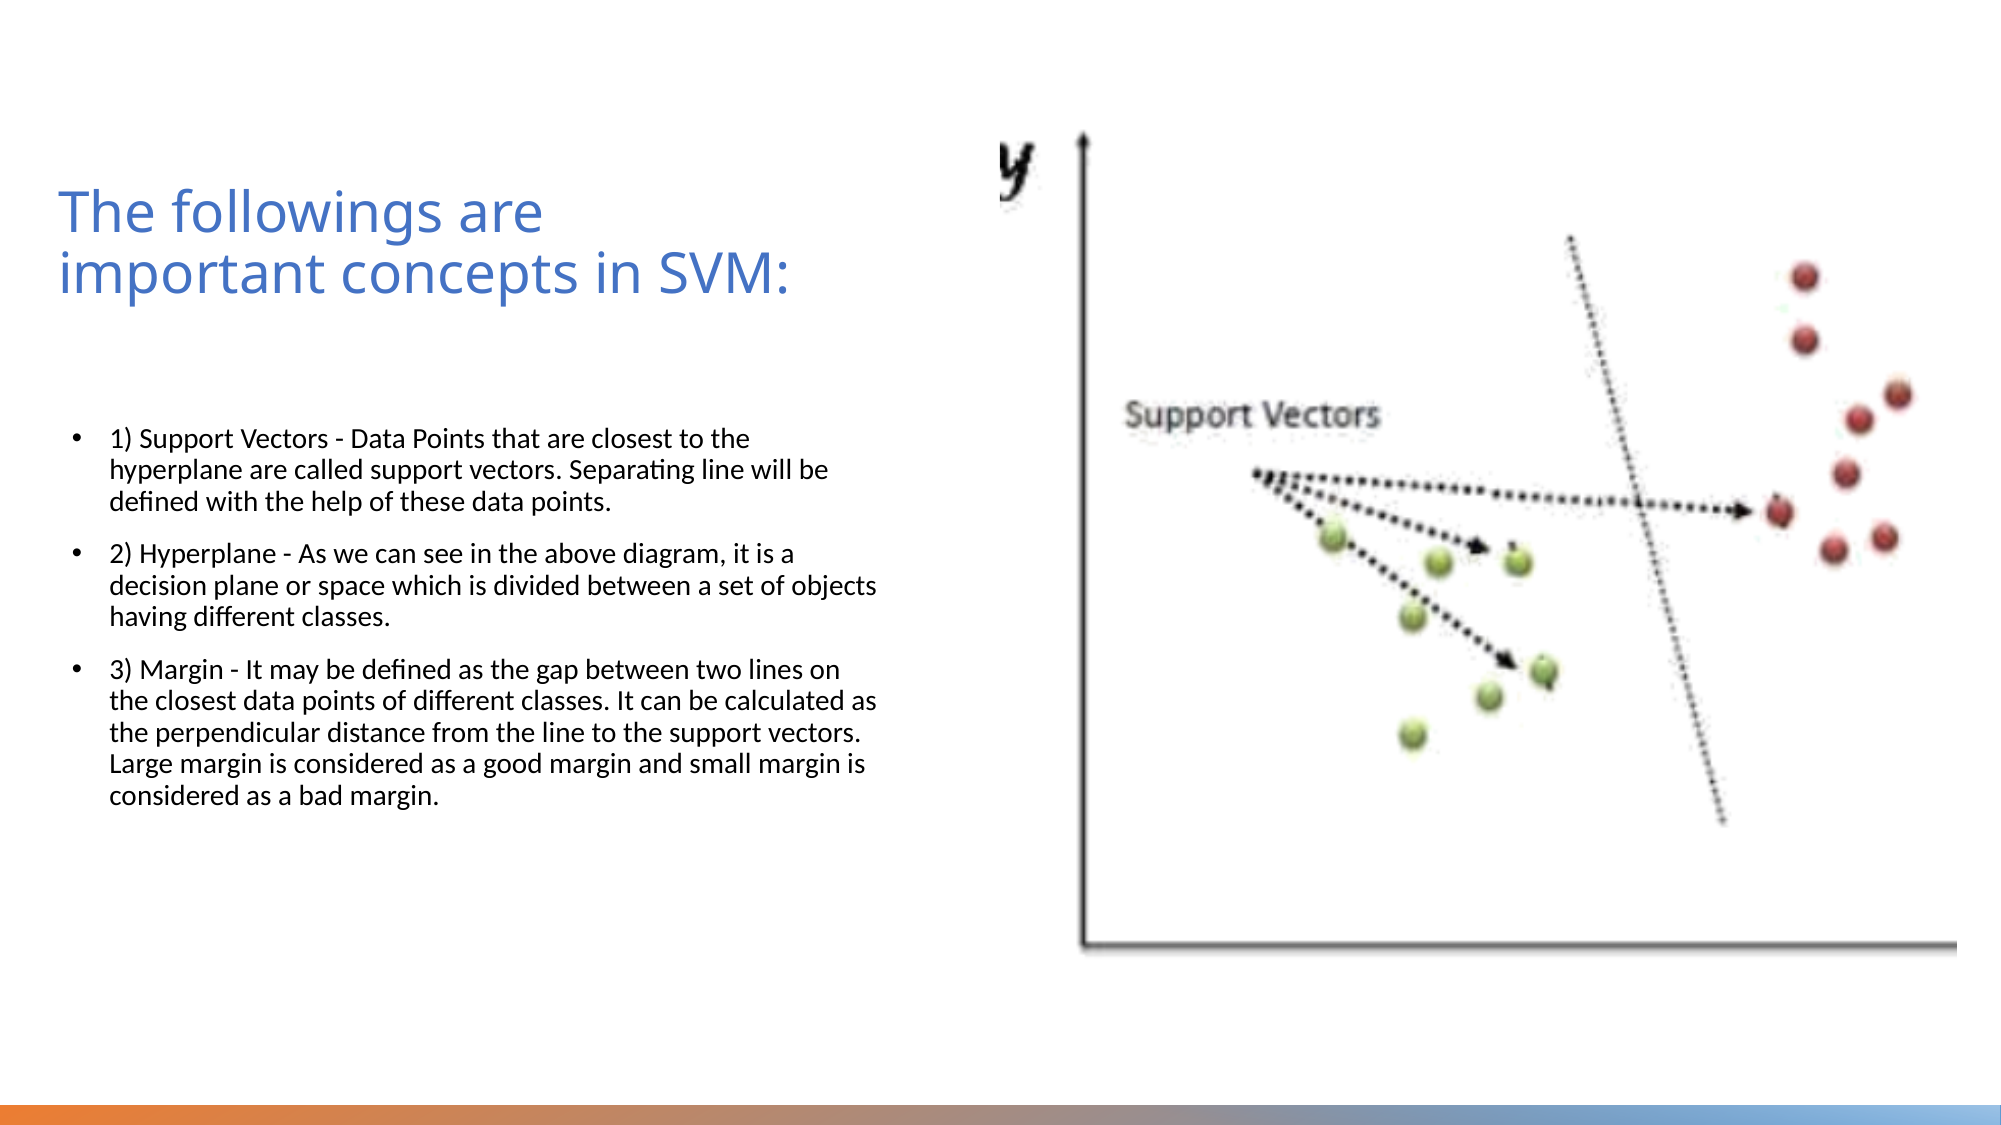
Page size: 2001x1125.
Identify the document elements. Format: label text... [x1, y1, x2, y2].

title The followings are important concepts in SVM: [43, 121, 839, 314]
list 1) Support Vectors - Data Points that are closest to the hyperplane are called support vectors. Separating line will be defined with the help of these data points. 2) Hyperplane - As we can see in the above diagram, it is a decision plane or space which is divided between a set of objects having different classes. 3) Margin - It may be defined as the gap between two lines on the closest data points of different classes. It can be calculated as the perpendicular distance from the line to the support vectors. Large margin is considered as a good margin and small margin is considered as a bad margin. [56, 415, 902, 1004]
picture [999, 86, 1957, 1042]
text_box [0, 1105, 2000, 1125]
